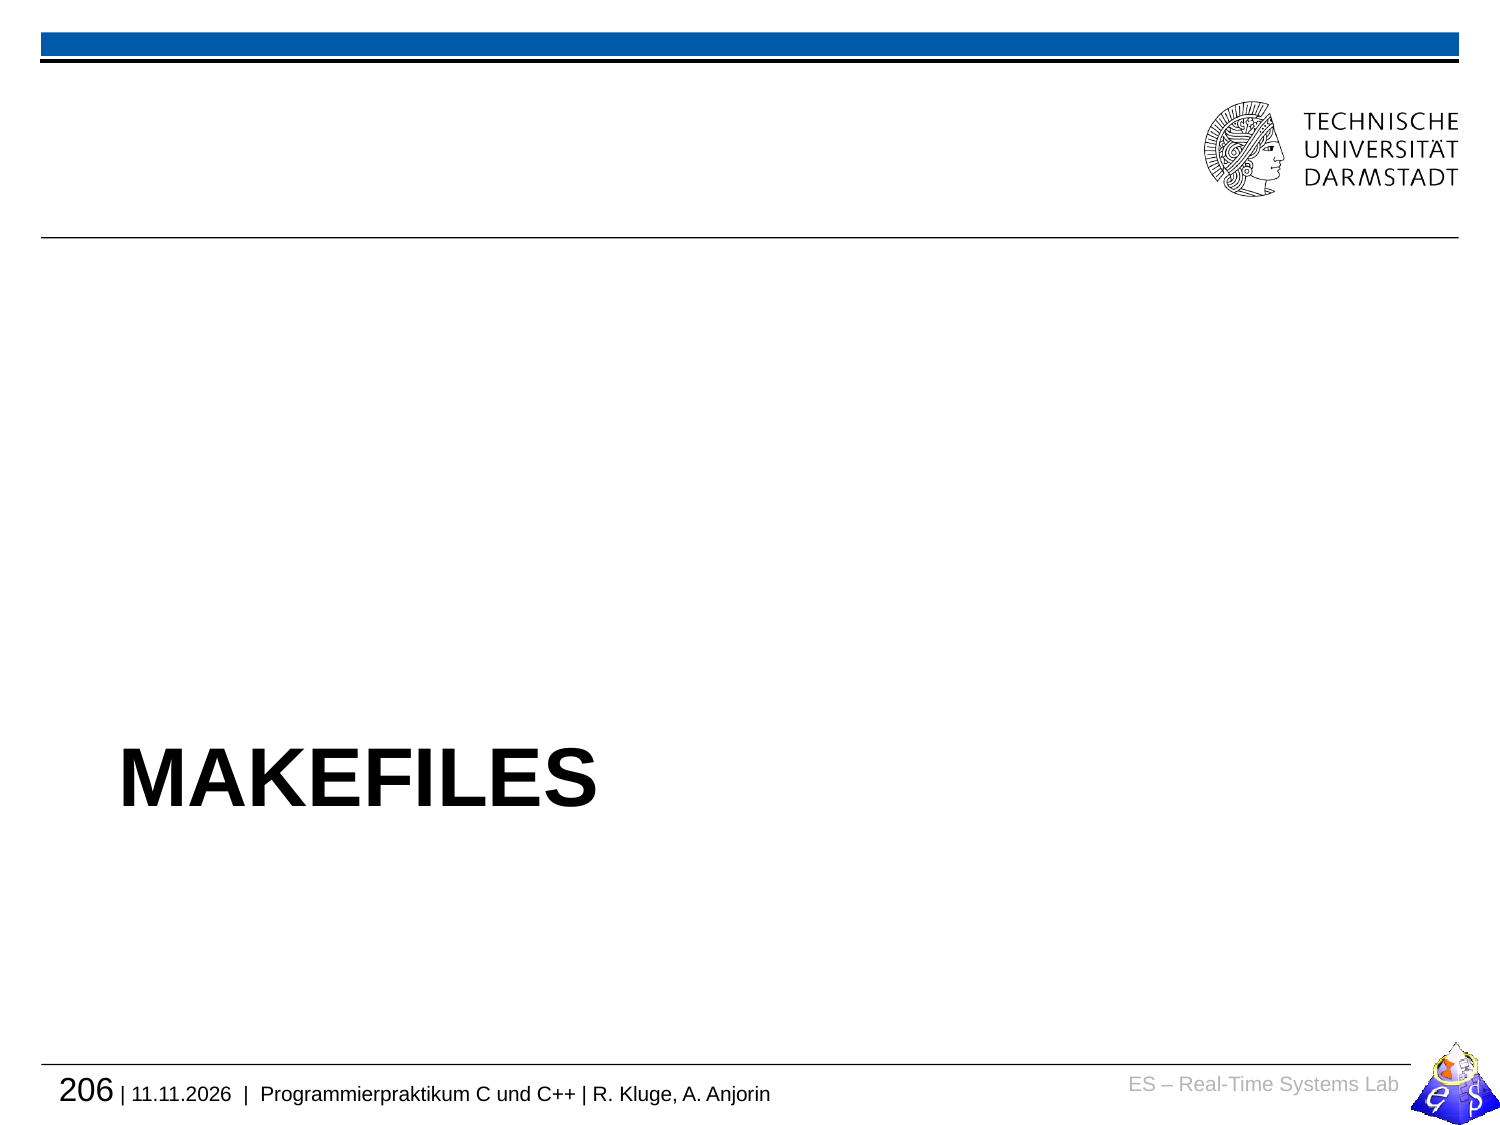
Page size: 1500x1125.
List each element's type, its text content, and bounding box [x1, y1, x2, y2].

picture [1175, 84, 1483, 214]
picture [1411, 1041, 1500, 1125]
title Makefiles [118, 722, 1394, 947]
